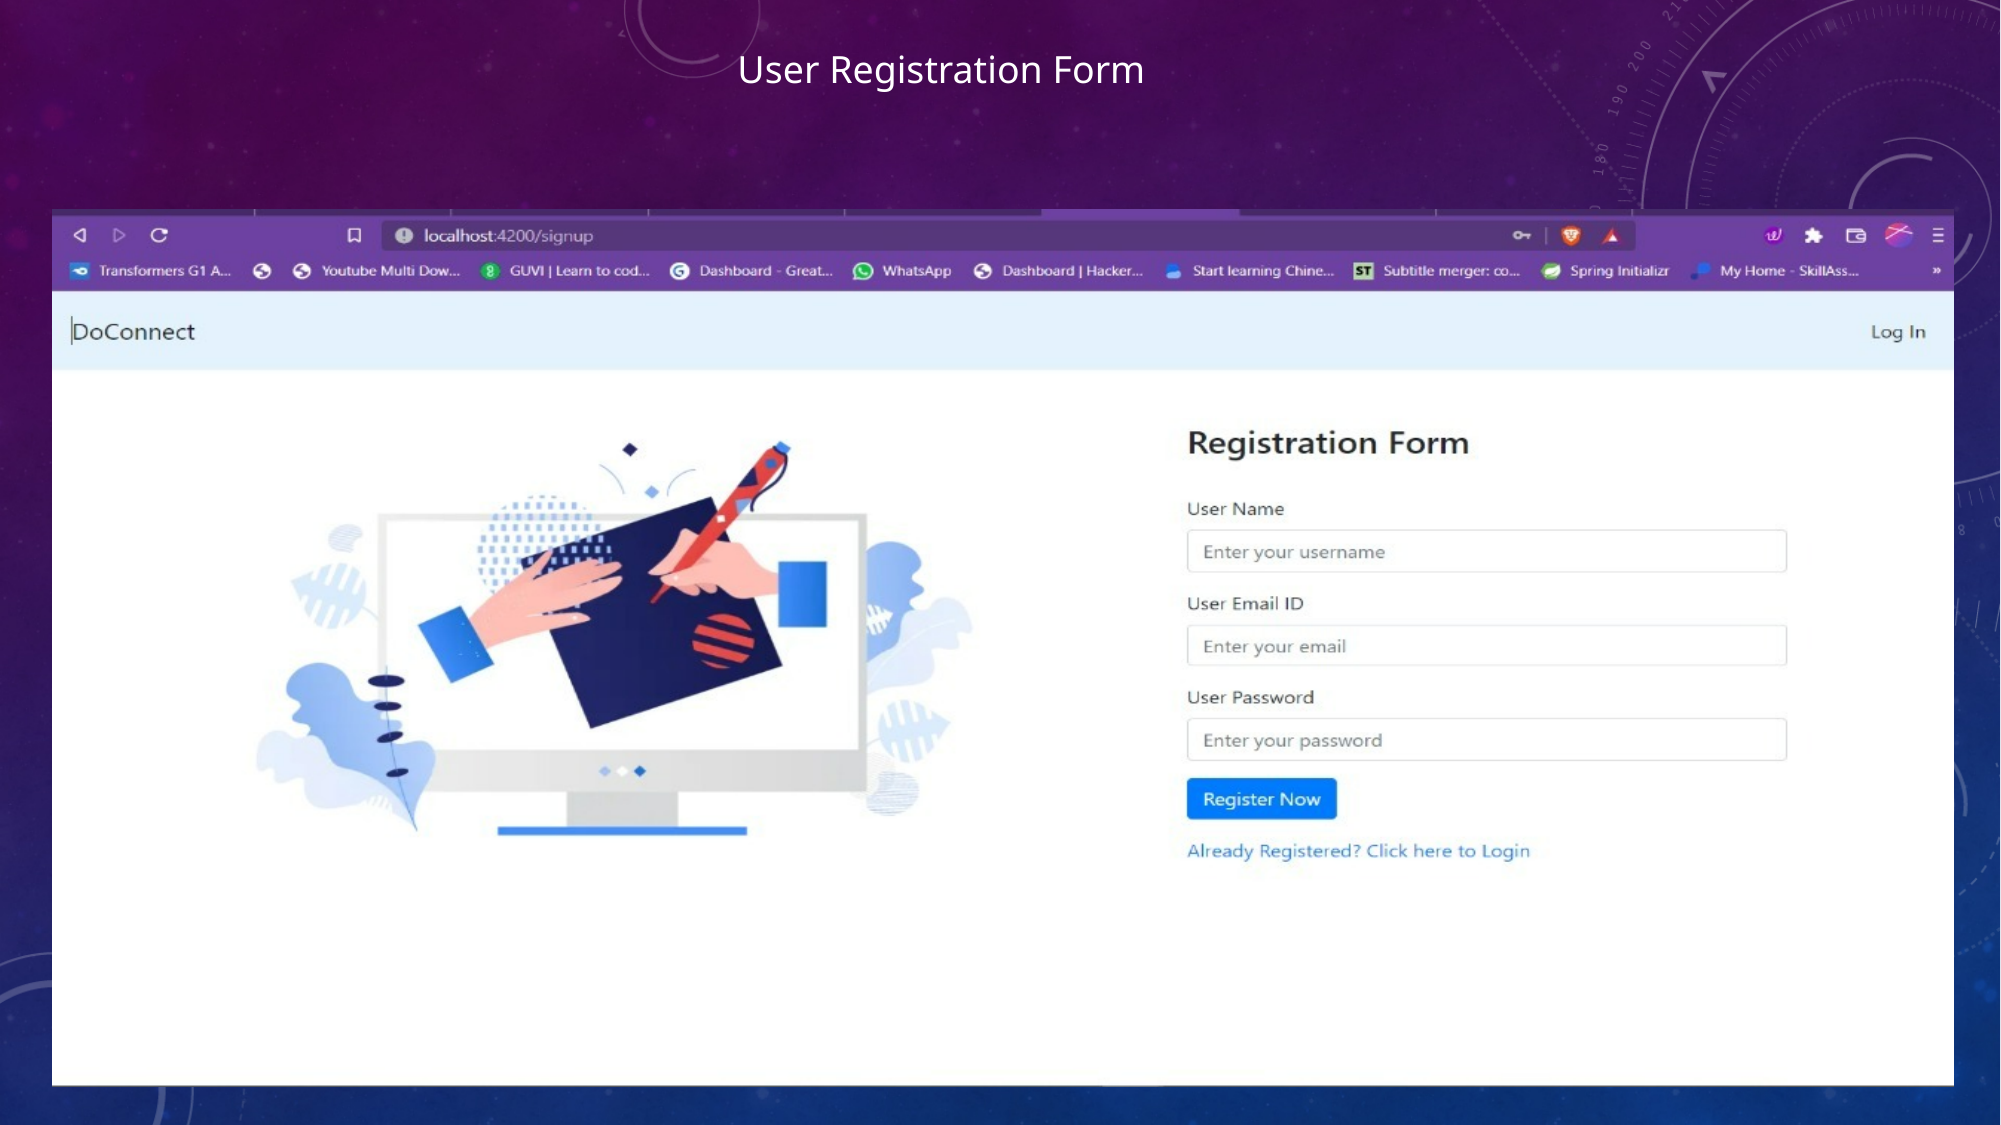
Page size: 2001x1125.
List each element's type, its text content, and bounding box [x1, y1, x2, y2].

picture [0, 0, 2001, 1125]
text_box User Registration Form [441, 38, 1442, 98]
